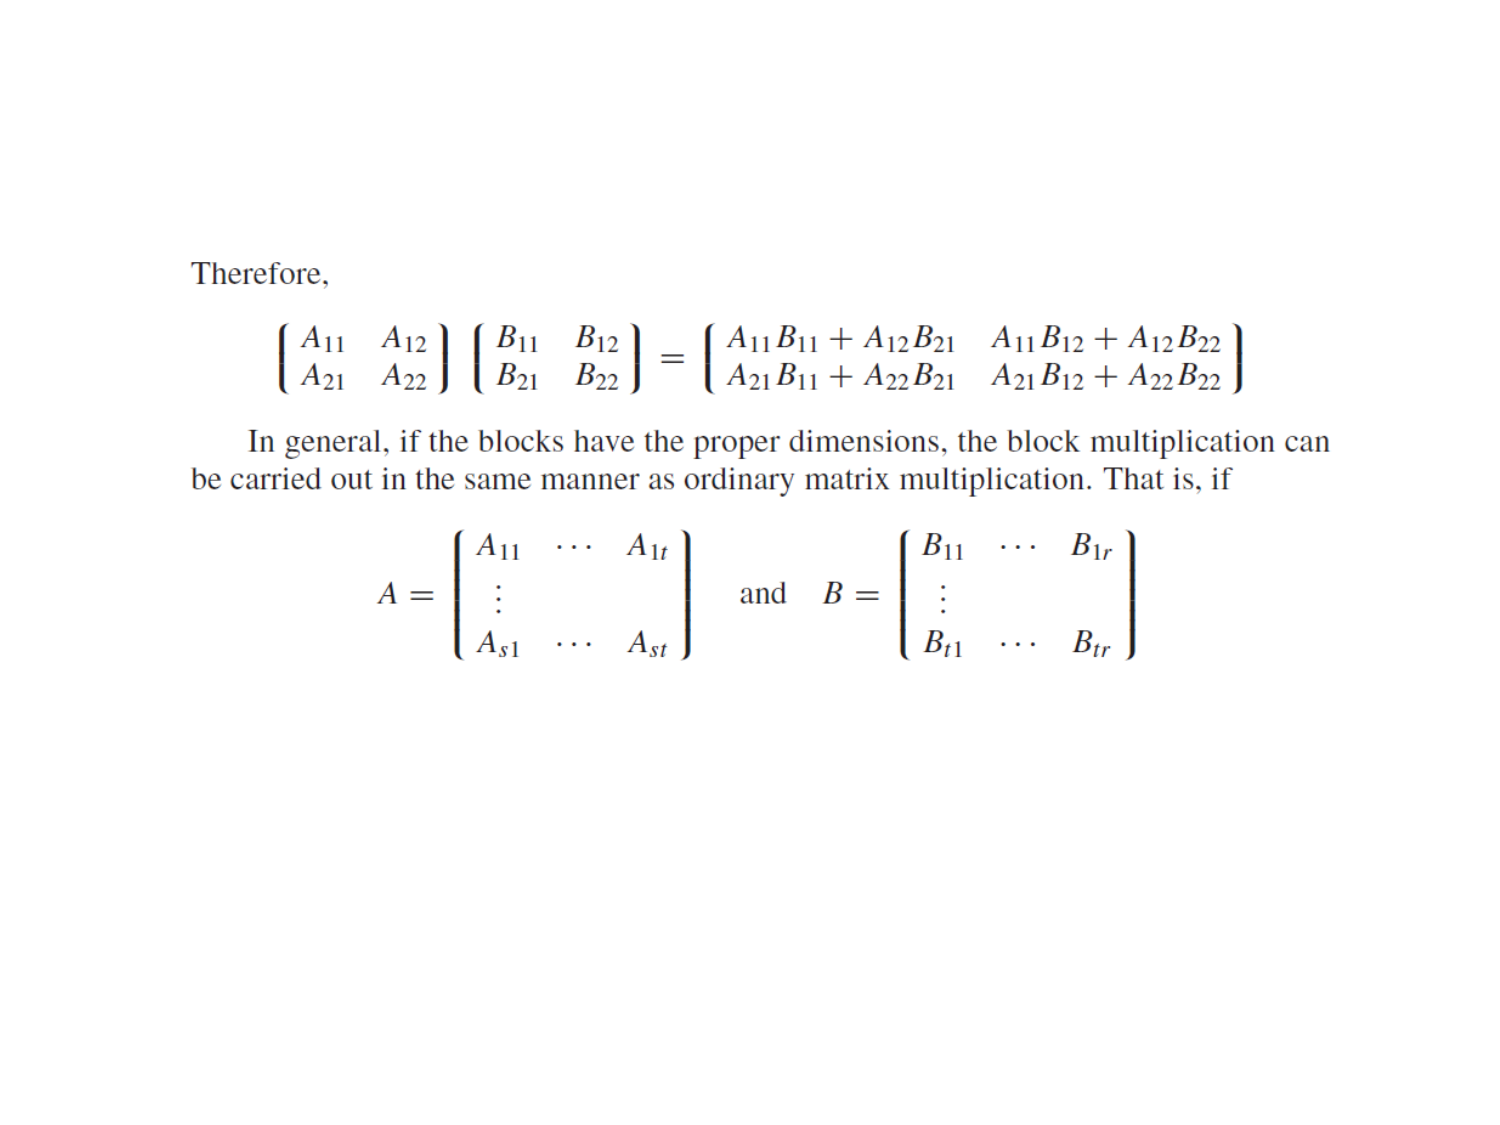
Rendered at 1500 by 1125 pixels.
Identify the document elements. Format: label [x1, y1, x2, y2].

picture [154, 244, 1364, 680]
